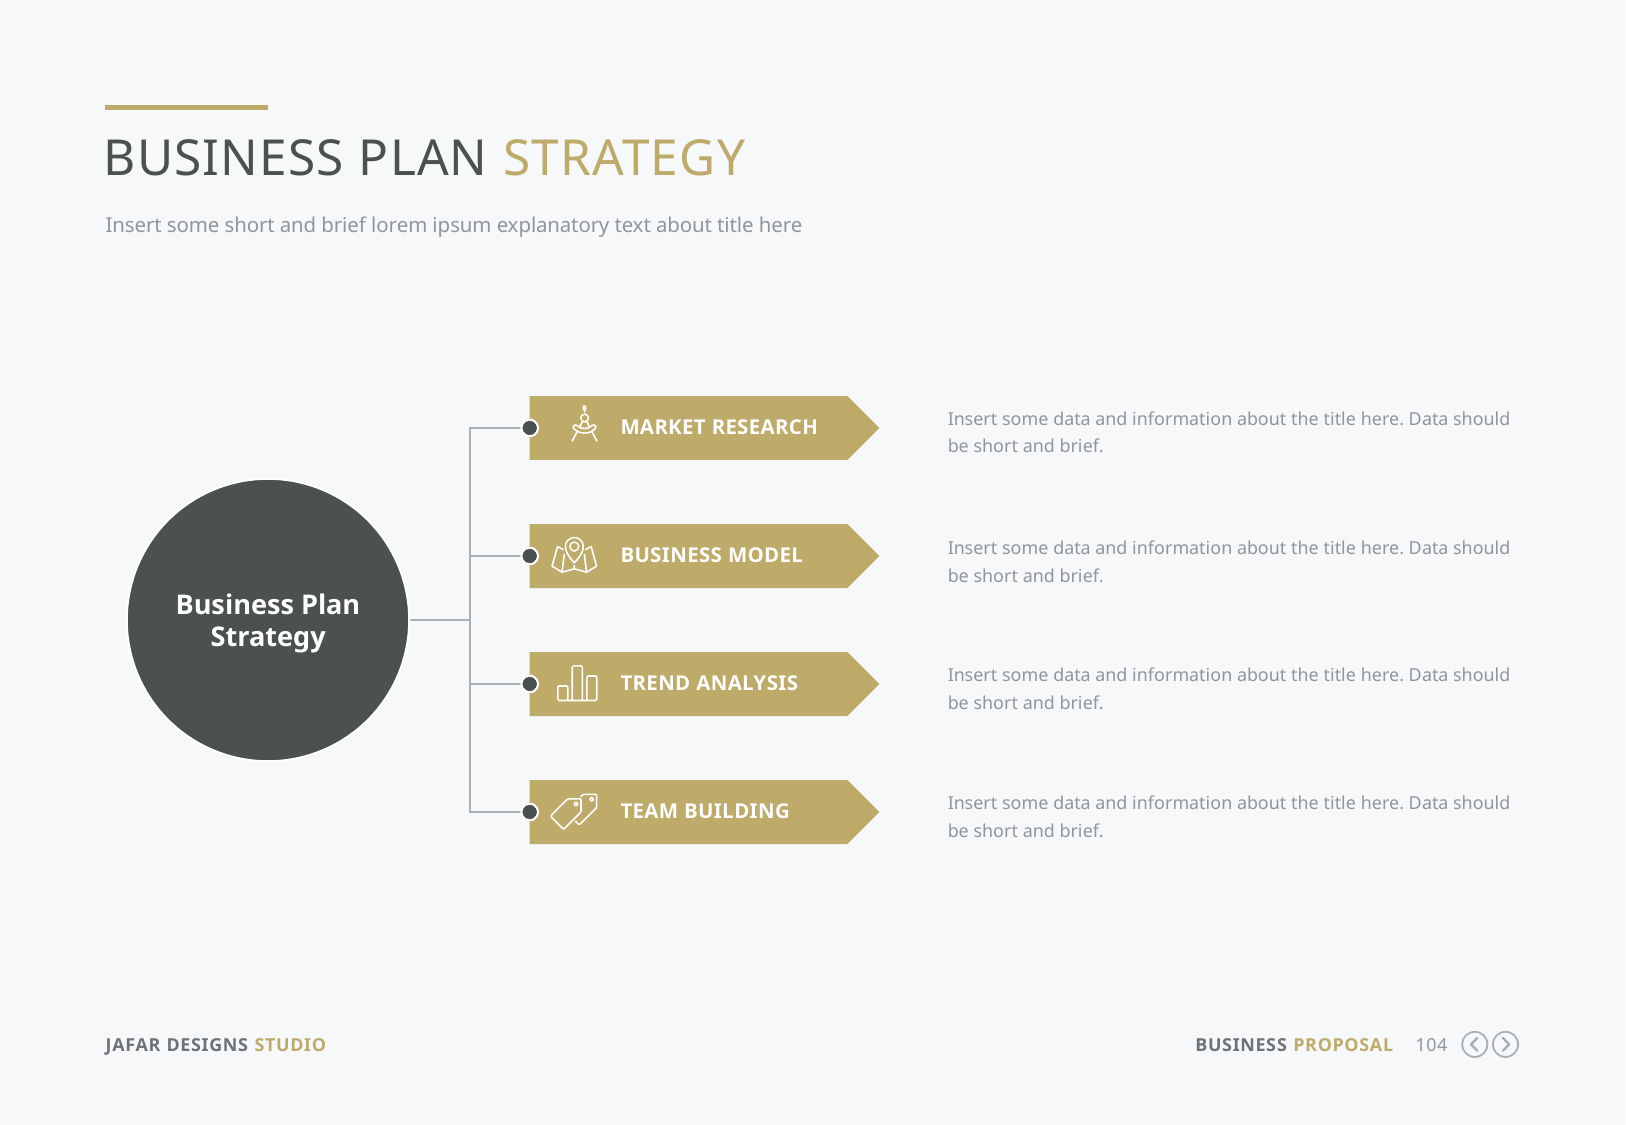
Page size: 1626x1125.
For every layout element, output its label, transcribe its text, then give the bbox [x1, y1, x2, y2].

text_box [409, 619, 530, 812]
text_box [528, 779, 881, 846]
text_box Insert some data and information about the title here. Data should be short and brief. [947, 529, 1519, 587]
text_box [530, 674, 540, 694]
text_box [410, 555, 530, 619]
text_box Insert some data and information about the title here. Data should be short and brief. [947, 400, 1519, 457]
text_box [556, 665, 863, 702]
text_box Insert some data and information about the title here. Data should be short and brief. [947, 784, 1519, 842]
text_box [520, 802, 540, 822]
text_box [530, 546, 540, 566]
text_box [530, 651, 881, 718]
text_box [520, 418, 540, 438]
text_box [551, 536, 863, 573]
list Business Plan Strategy [103, 125, 1518, 188]
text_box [550, 793, 863, 830]
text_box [126, 478, 410, 762]
text_box [528, 394, 881, 462]
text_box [409, 427, 530, 555]
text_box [571, 405, 863, 442]
text_box [530, 523, 881, 590]
list Insert some short and brief lorem ipsum explanatory text about title here [105, 209, 1519, 241]
text_box Insert some data and information about the title here. Data should be short and brief. [947, 656, 1519, 713]
